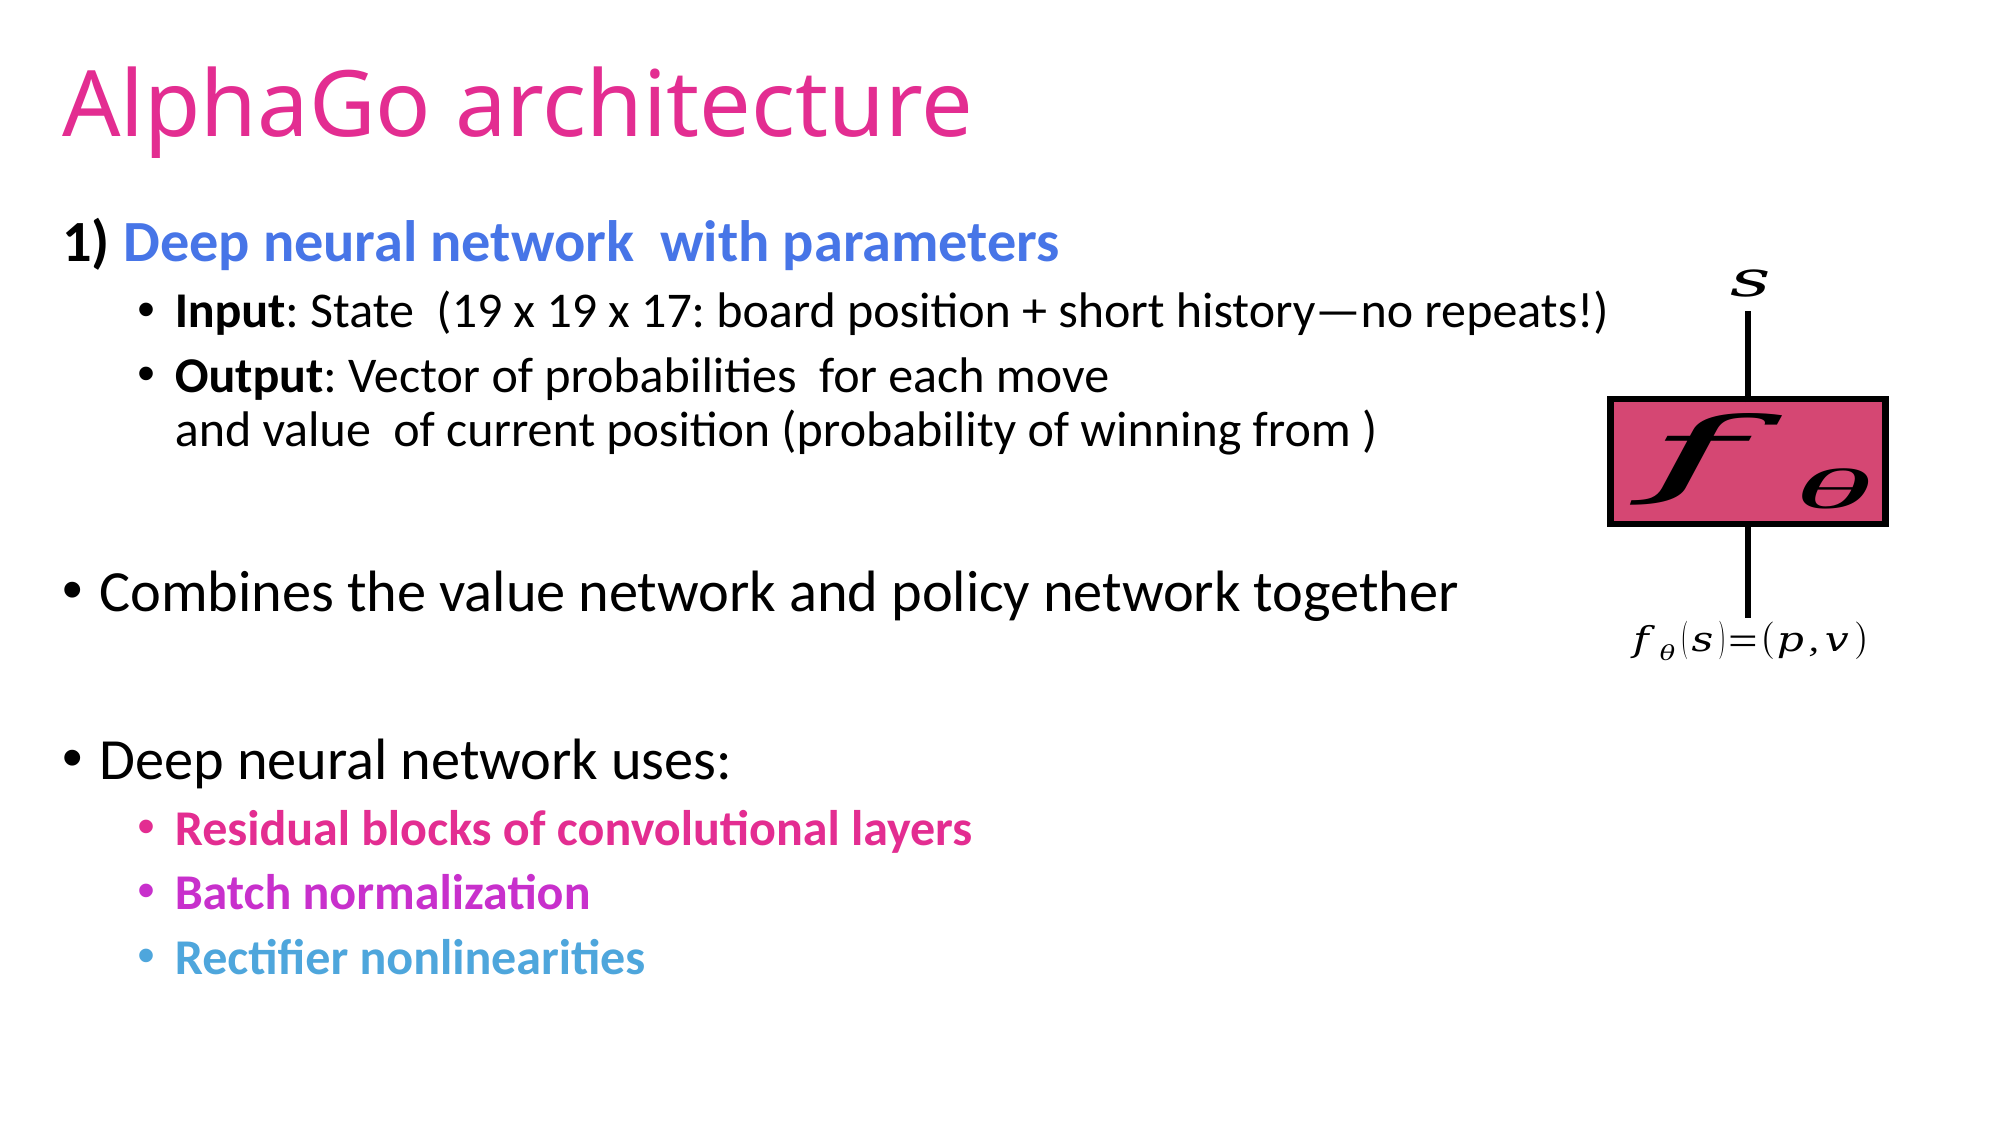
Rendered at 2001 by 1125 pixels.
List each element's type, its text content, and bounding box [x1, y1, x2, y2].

title AlphaGo architecture [47, 32, 1955, 181]
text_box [1613, 252, 1883, 665]
